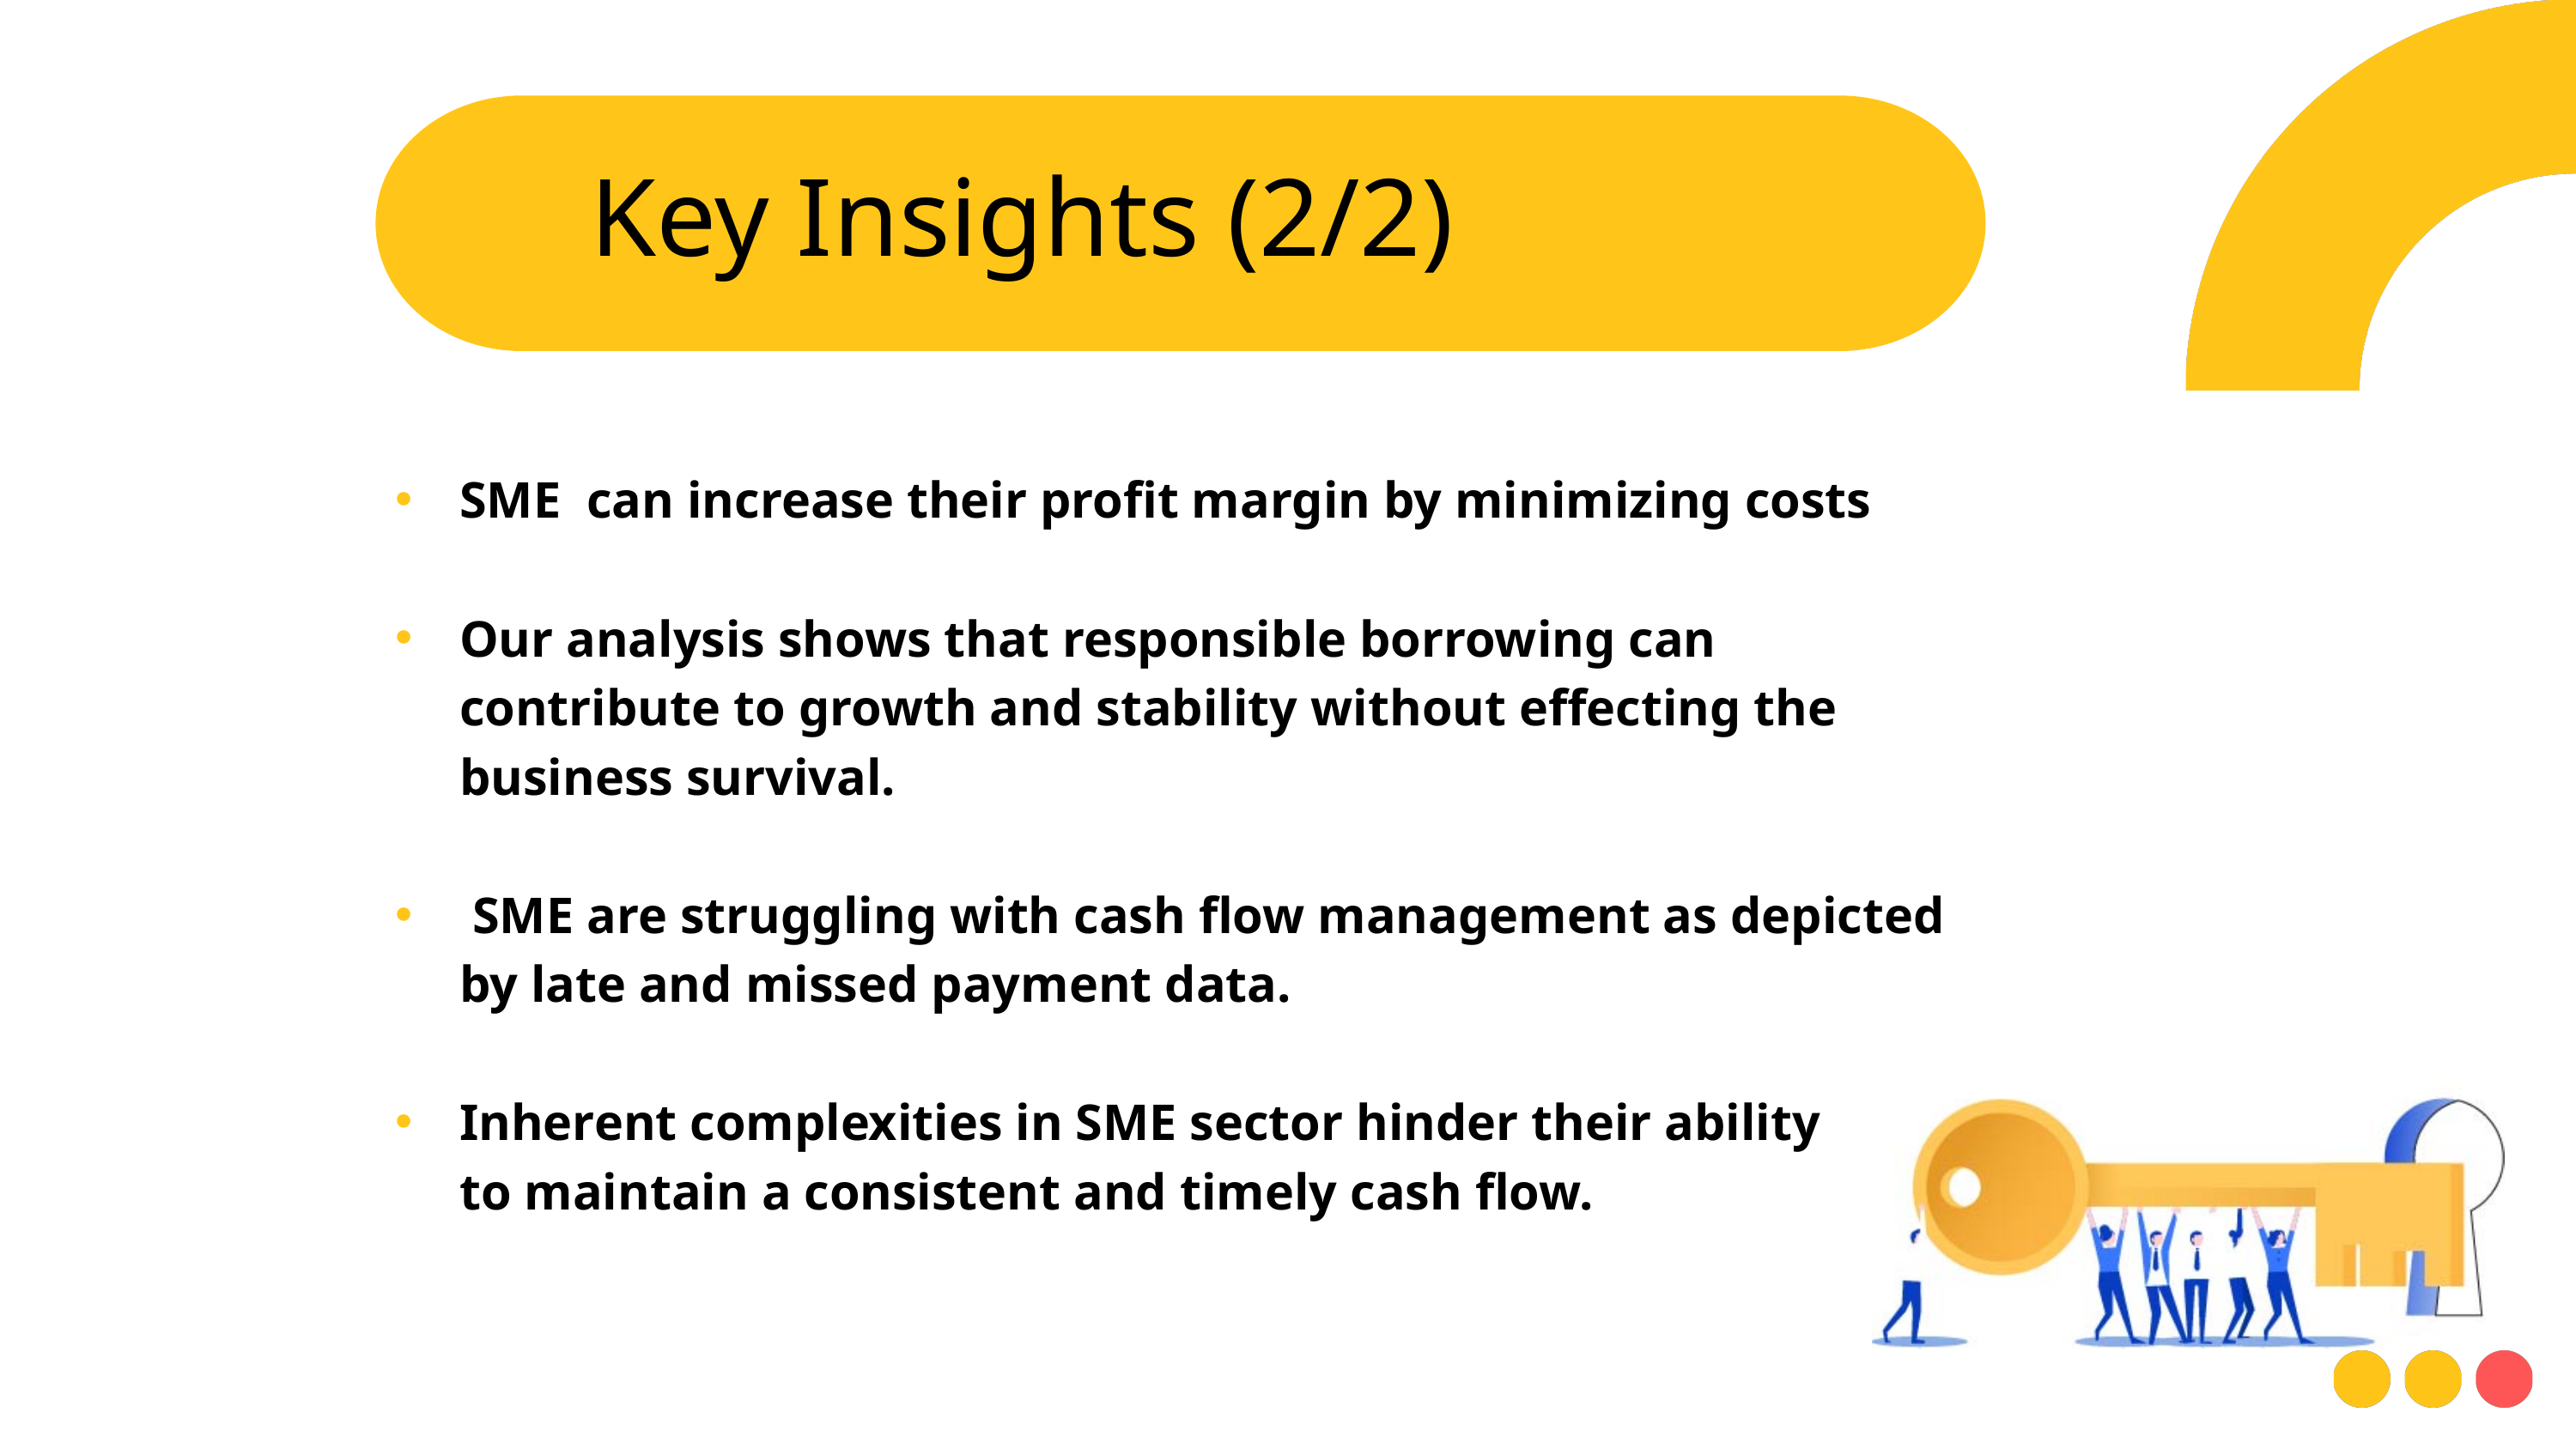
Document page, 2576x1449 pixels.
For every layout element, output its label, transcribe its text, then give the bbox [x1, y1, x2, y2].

text_box [2404, 1355, 2462, 1408]
text_box [2185, 0, 2576, 391]
picture [1872, 957, 2505, 1349]
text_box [375, 95, 1986, 352]
text_box [2476, 1350, 2533, 1408]
text_box [2333, 1355, 2391, 1408]
text_box SME can increase their profit margin by minimizing costs Our analysis shows that responsible borrowing can contribute to growth and stability without effecting the business survival. SME are struggling with cash flow management as depicted by late and missed payment data. Inherent complexities in SME sector hinder their ability to maintain a consistent and timely cash flow. [375, 390, 1951, 1343]
